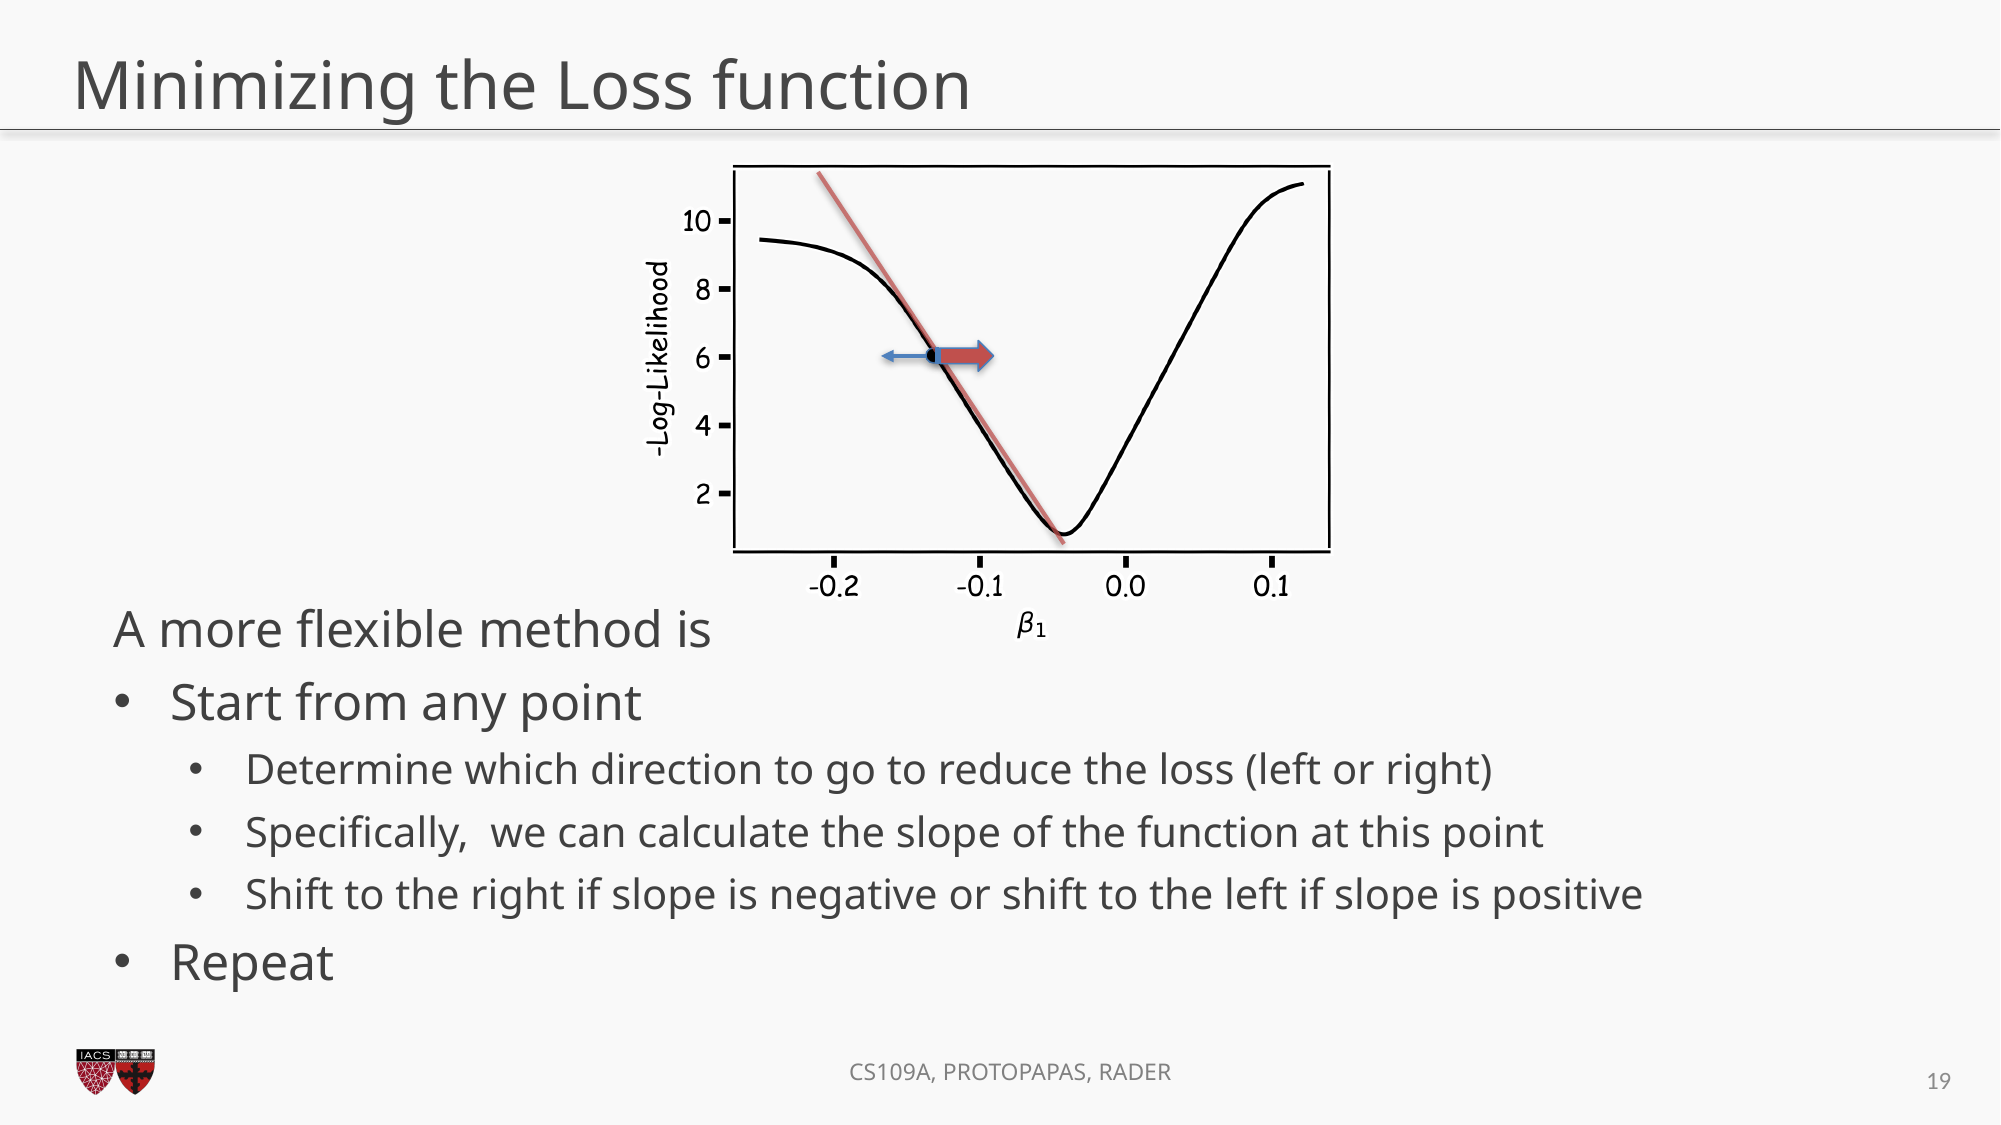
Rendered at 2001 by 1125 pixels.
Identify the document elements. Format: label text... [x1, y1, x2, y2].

title Minimizing the Loss function [57, 35, 1943, 162]
picture [75, 1049, 155, 1095]
text_box A more flexible method is Start from any point Determine which direction to go to reduce the loss (left or right) Specifically, we can calculate the slope of the function at this point Shift to the right if slope is negative or shift to the left if slope is positive Repeat [98, 590, 1881, 998]
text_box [817, 171, 1065, 545]
slide_number 19 [1500, 1050, 1967, 1110]
picture [597, 98, 1449, 666]
